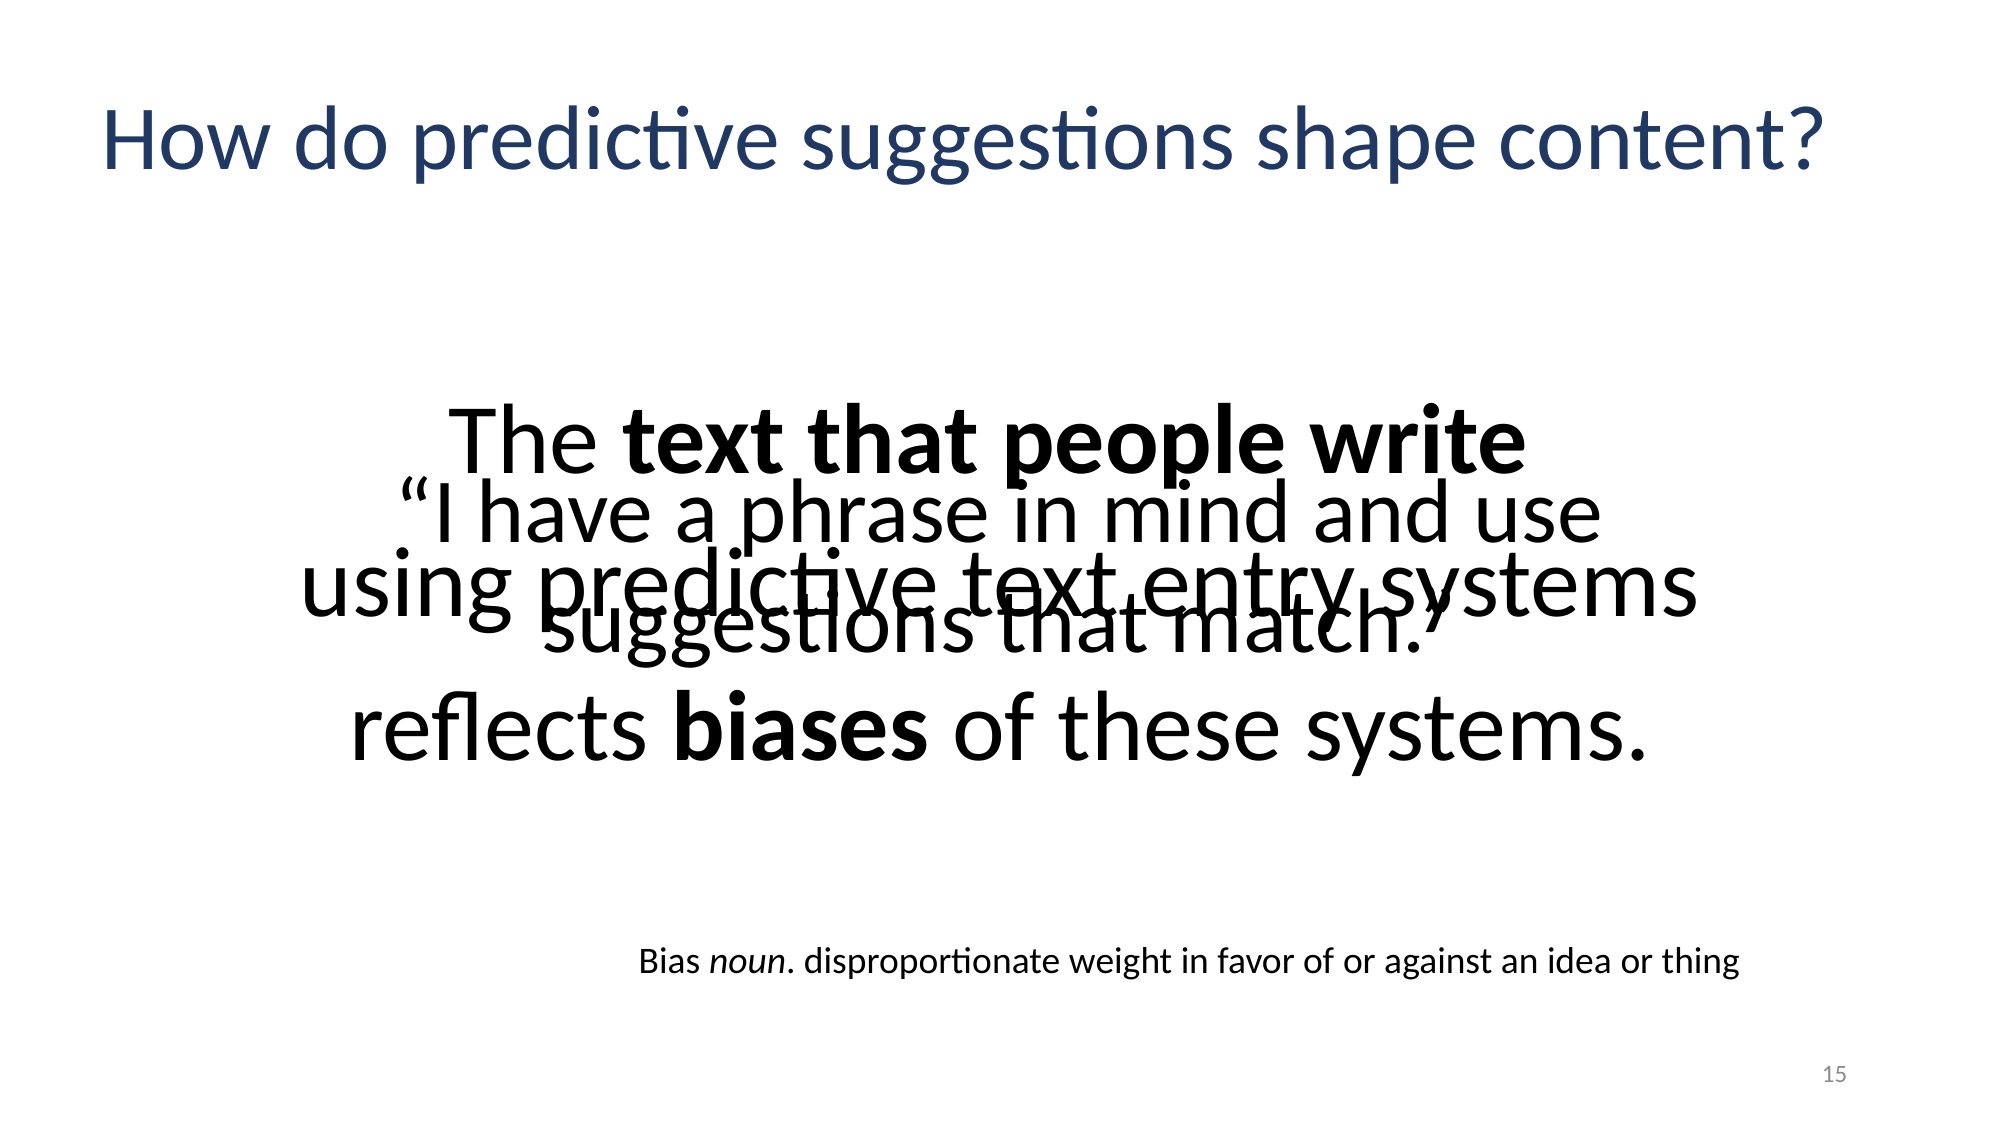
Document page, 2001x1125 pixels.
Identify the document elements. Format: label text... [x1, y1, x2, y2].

text_box “I have a phrase in mind and use suggestions that match.” [365, 443, 1634, 679]
slide_number 15 [1412, 1042, 1863, 1103]
text_box [363, 458, 1632, 585]
text_box The text that people write using predictive text entry systems reflects biases of these systems. [207, 341, 1793, 789]
text_box Bias noun. disproportionate weight in favor of or against an idea or thing [624, 928, 1756, 989]
text_box How do predictive suggestions shape content? [86, 70, 1936, 195]
